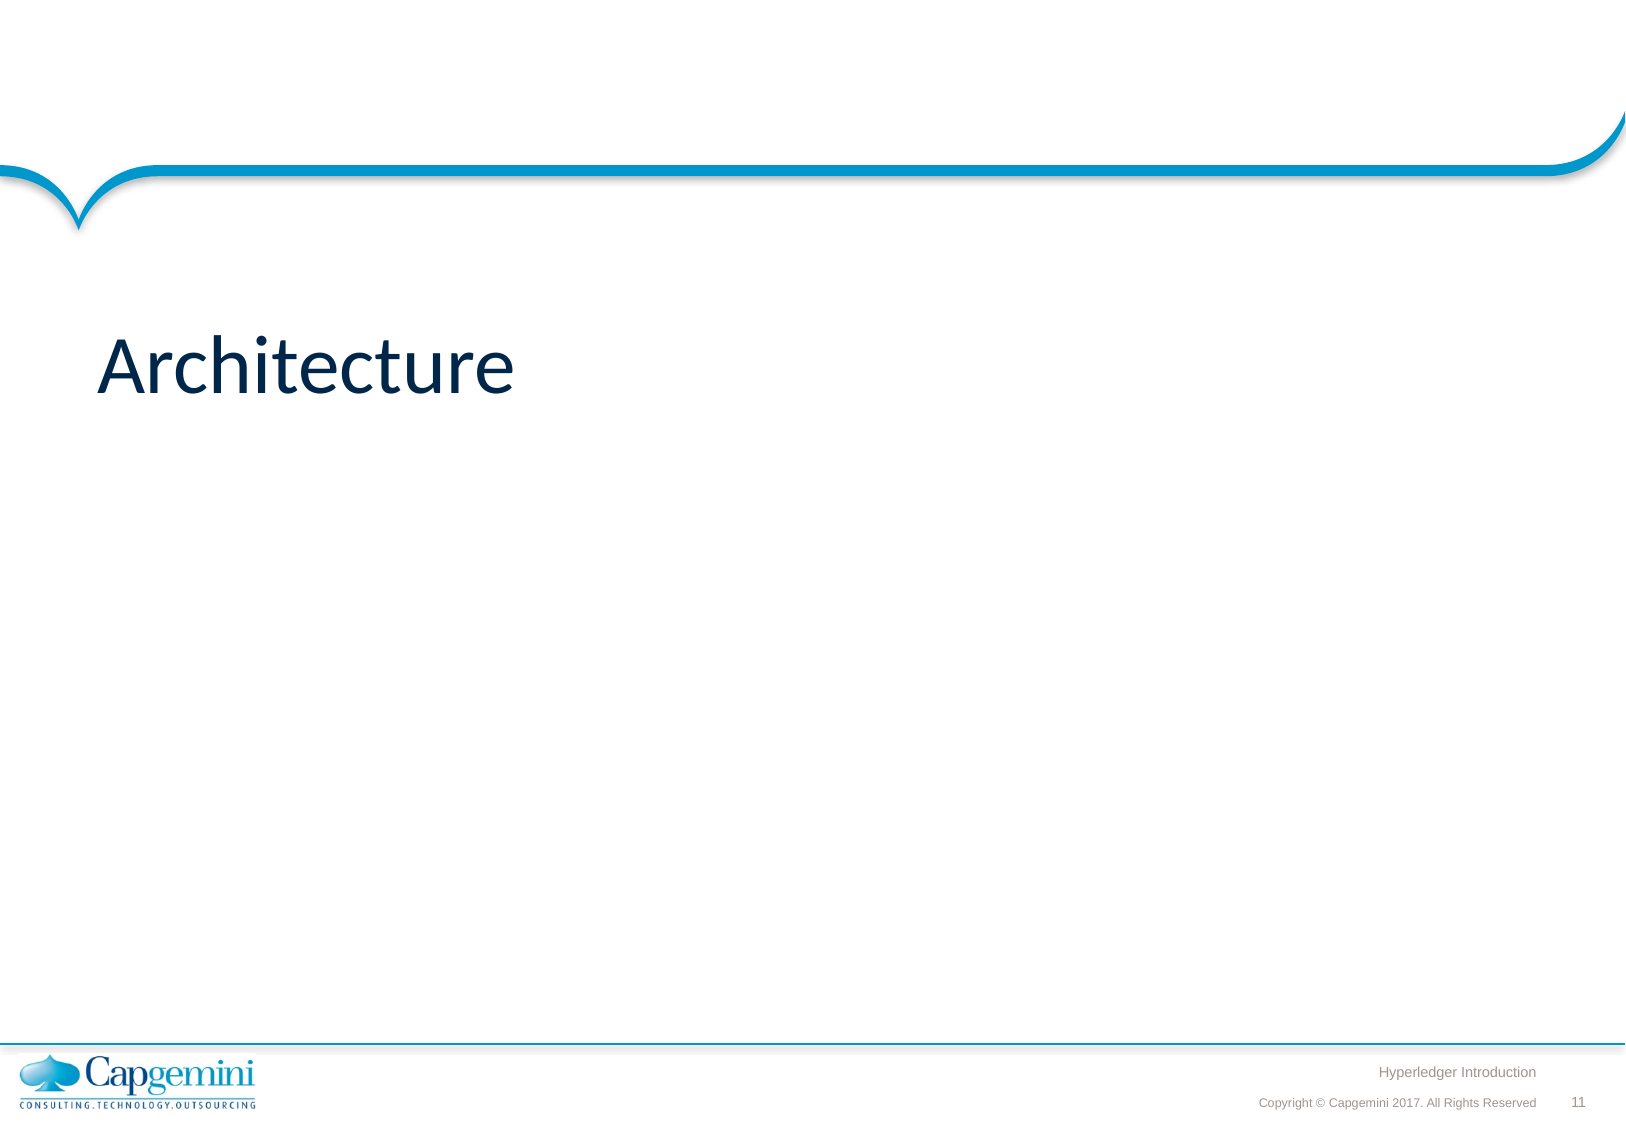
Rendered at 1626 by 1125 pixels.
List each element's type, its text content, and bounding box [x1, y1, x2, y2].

title Architecture [48, 285, 1625, 451]
picture [19, 1053, 256, 1110]
